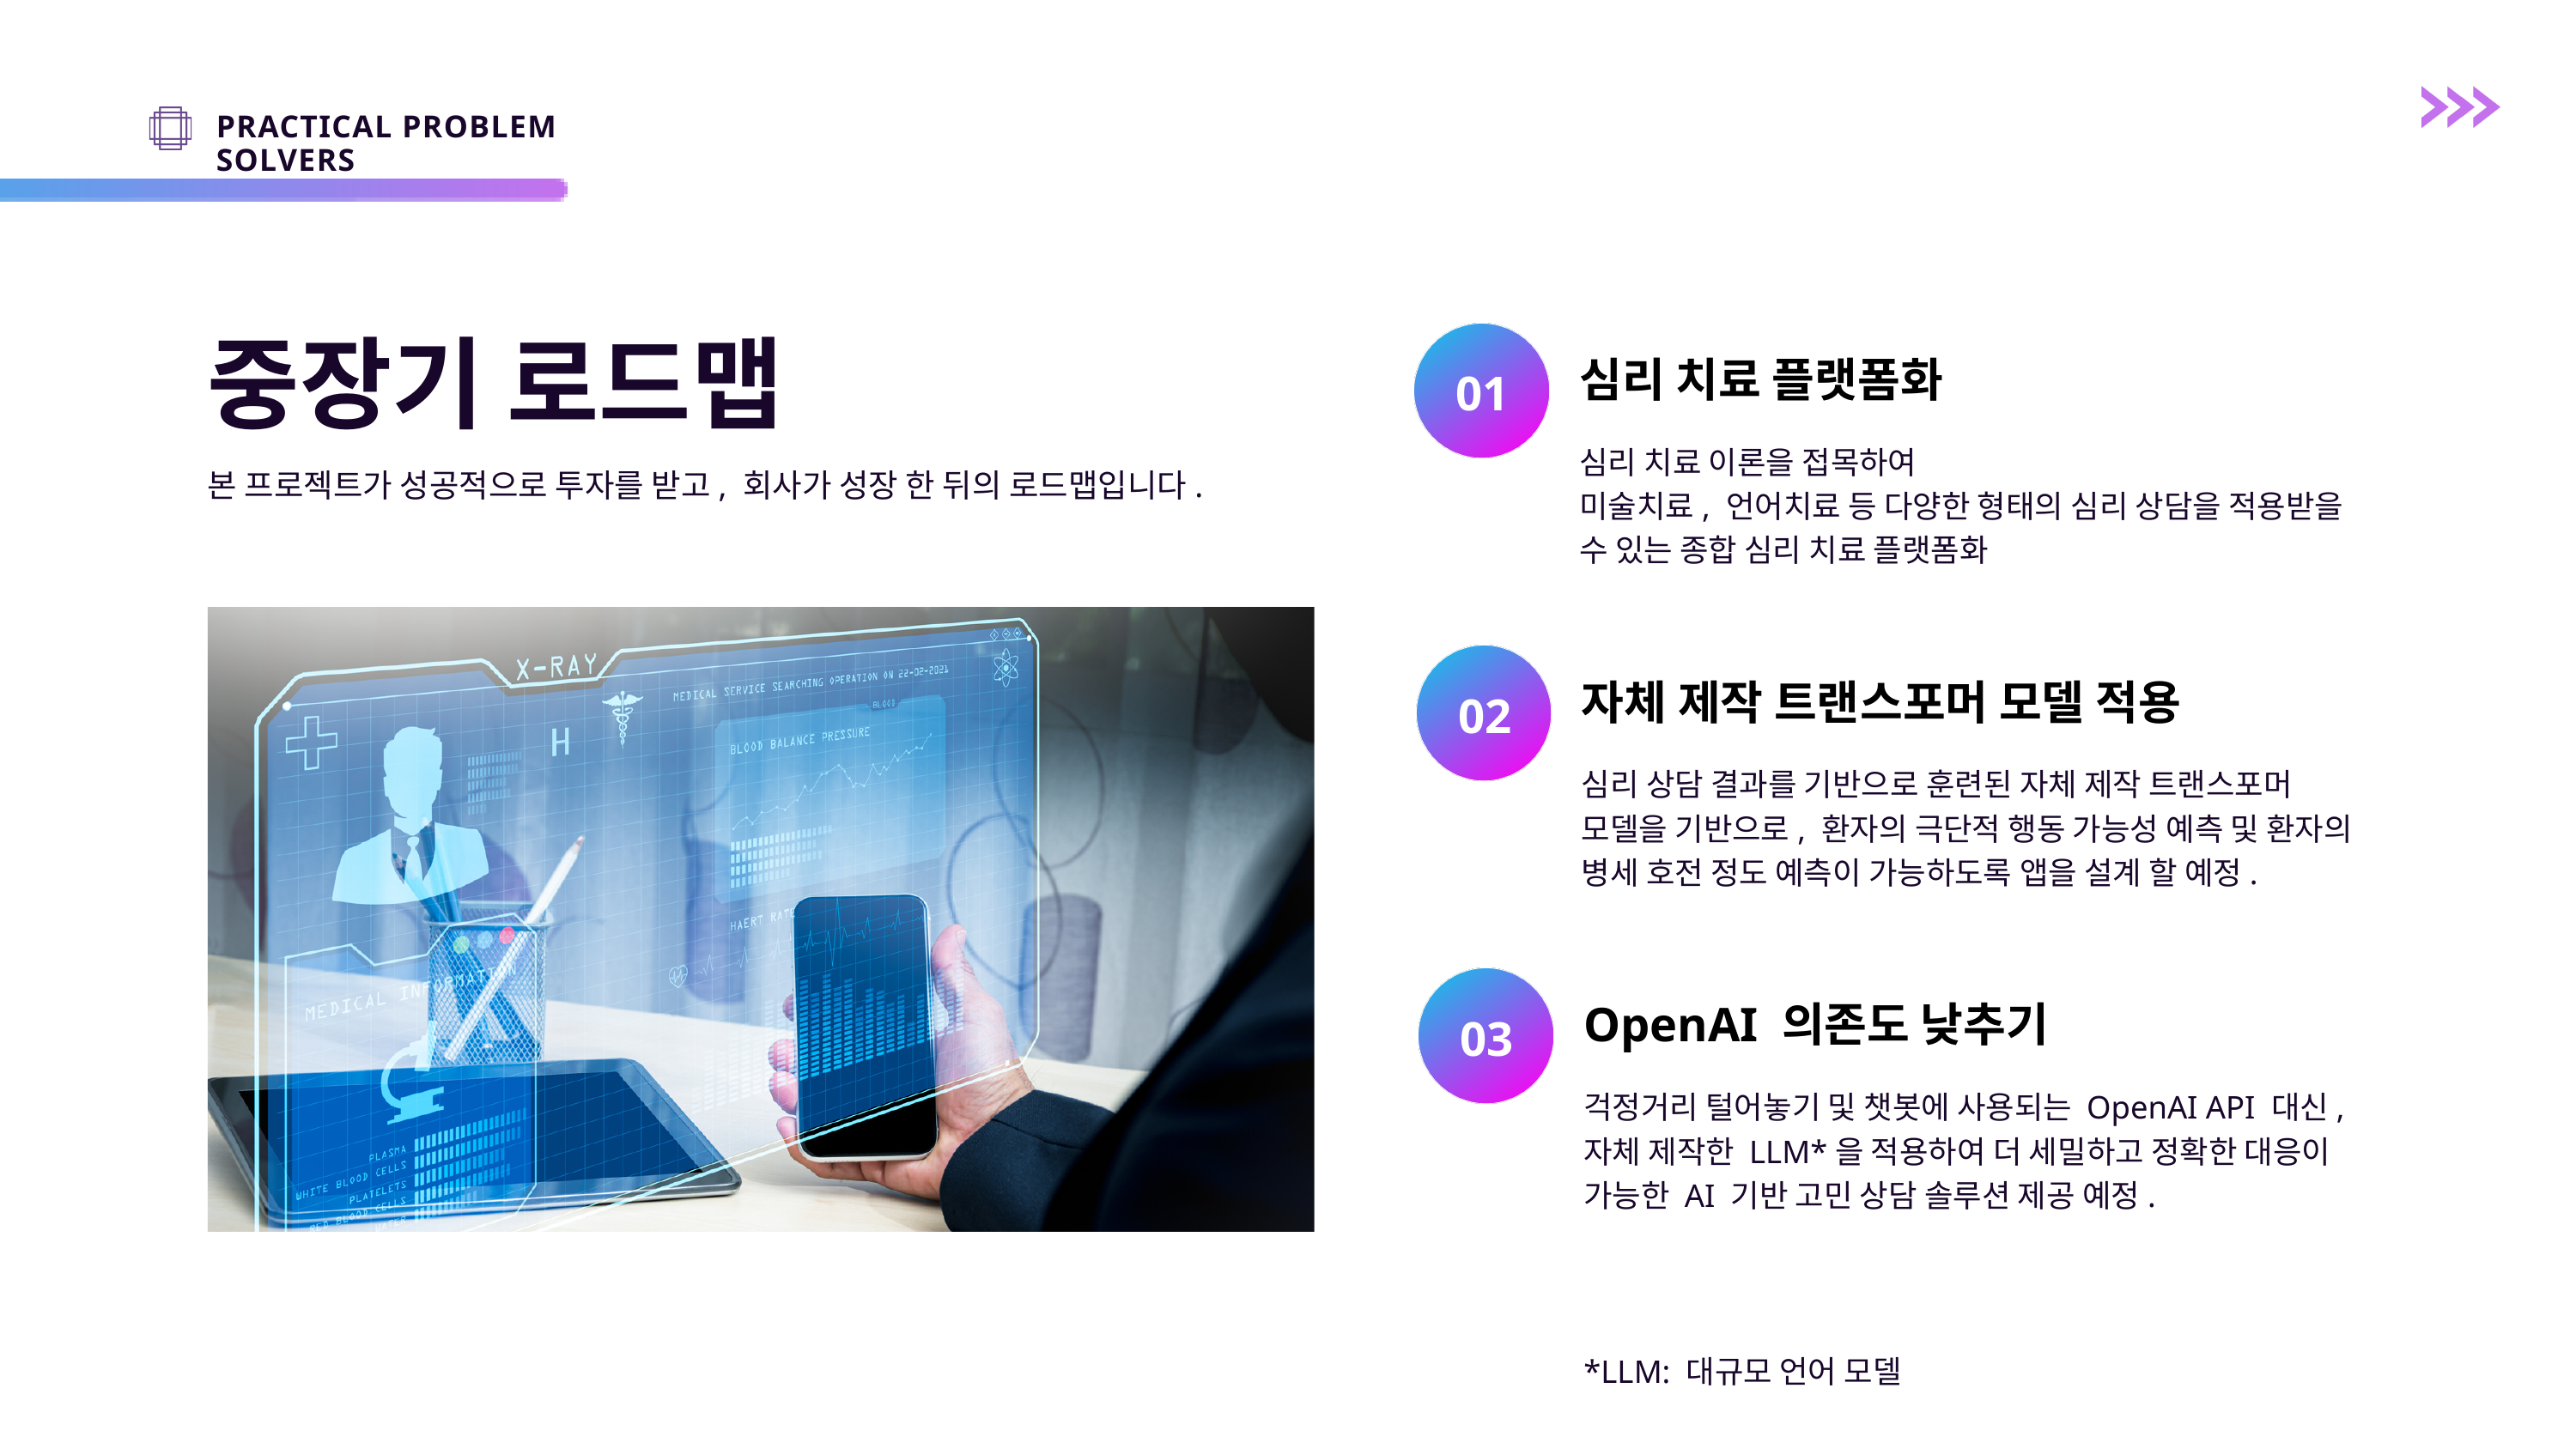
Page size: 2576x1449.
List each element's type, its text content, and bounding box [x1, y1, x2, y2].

text_box [0, 179, 568, 202]
text_box 중장기 로드맵 [207, 319, 1315, 442]
text_box 03 [1420, 999, 1554, 1065]
text_box 심리 상담 결과를 기반으로 훈련된 자체 제작 트랜스포머 모델을 기반으로, 환자의 극단적 행동 가능성 예측 및 환자의 병세 호전 정도 예측이 가능하도록 앱을 설계 할 예정. [1581, 758, 2360, 935]
text_box 걱정거리 털어놓기 및 챗봇에 사용되는 OpenAI API 대신, 자체 제작한 LLM*을 적용하여 더 세밀하고 정확한 대응이 가능한 AI 기반 고민 상담 솔루션 제공 예정. *LLM: 대규모 언어 모델 [1583, 1081, 2361, 1390]
text_box OpenAI 의존도 낮추기 [1583, 979, 2369, 1052]
text_box [1418, 967, 1554, 1104]
text_box [2421, 86, 2500, 129]
text_box 자체 제작 트랜스포머 모델 적용 [1581, 657, 2367, 729]
text_box 심리 치료 플랫폼화 [1579, 334, 2365, 406]
text_box 본 프로젝트가 성공적으로 투자를 받고, 회사가 성장 한 뒤의 로드맵입니다. [207, 458, 1315, 505]
text_box 심리 치료 이론을 접목하여 미술치료, 언어치료 등 다양한 형태의 심리 상담을 적용받을 수 있는 종합 심리 치료 플랫폼화 [1579, 436, 2357, 568]
text_box [207, 607, 1315, 1232]
text_box [1413, 323, 1550, 458]
text_box 02 [1418, 676, 1552, 743]
text_box [149, 106, 192, 150]
text_box [1416, 645, 1552, 781]
text_box 01 [1416, 354, 1550, 421]
text_box PRACTICAL PROBLEM SOLVERS [216, 110, 644, 178]
